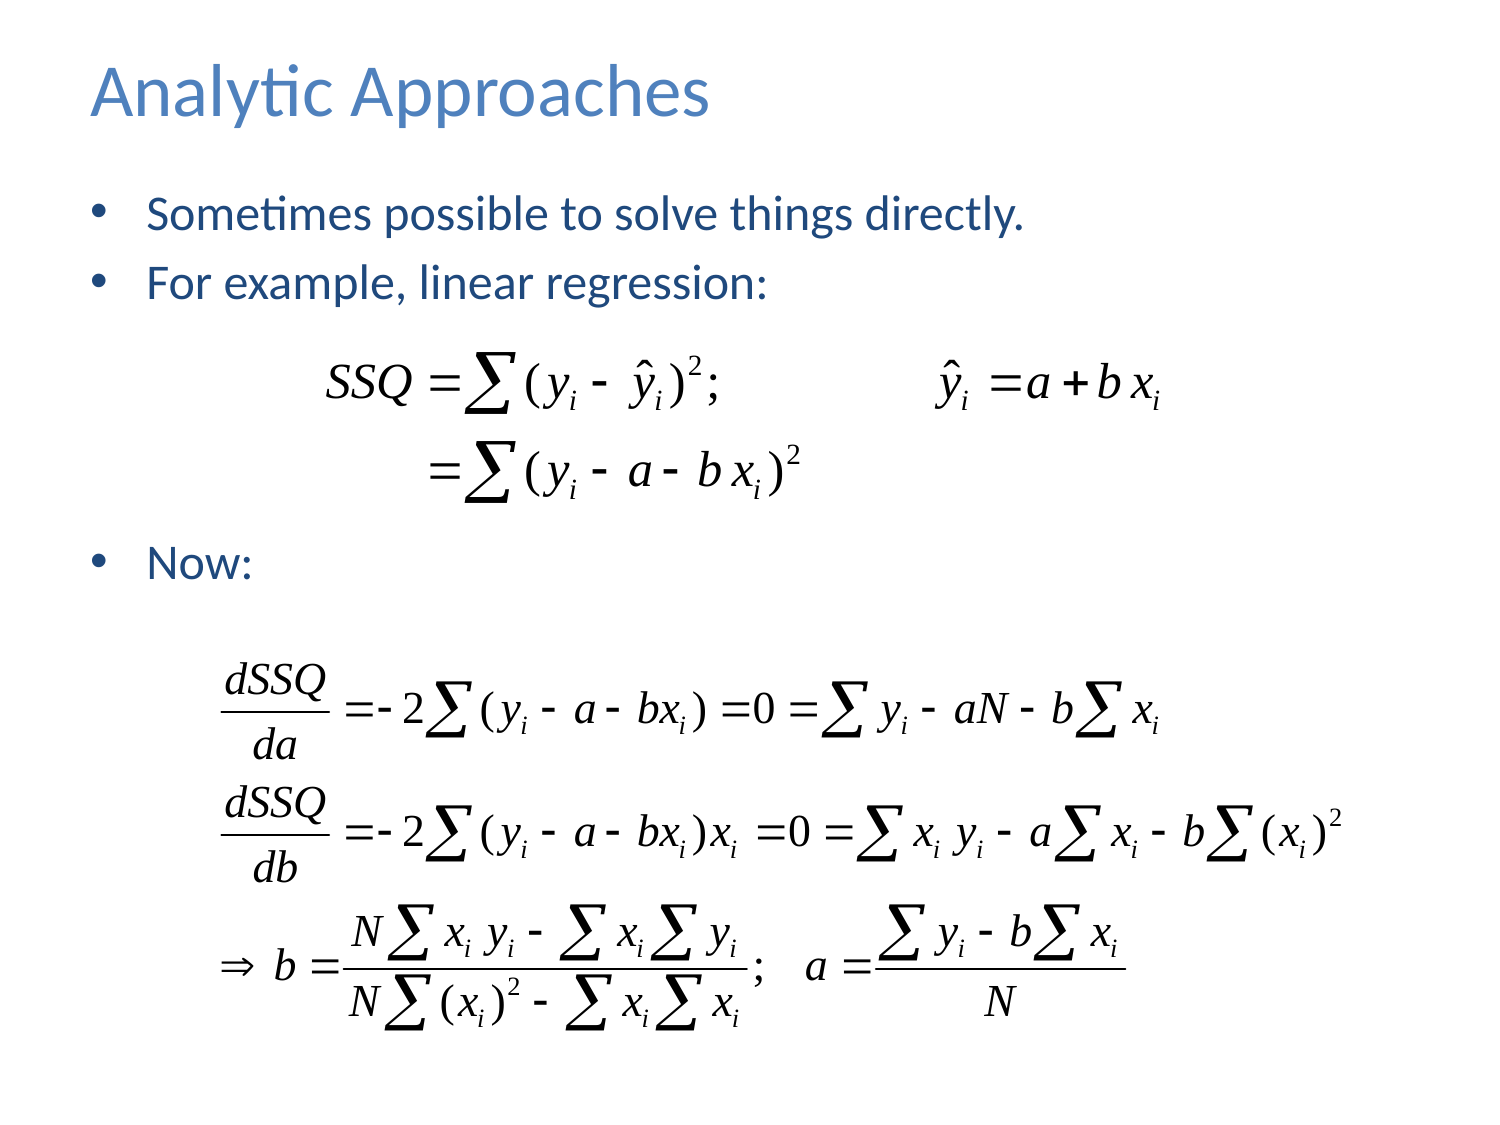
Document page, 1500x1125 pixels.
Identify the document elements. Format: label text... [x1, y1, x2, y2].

title Analytic Approaches [75, 30, 1425, 144]
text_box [316, 340, 1177, 519]
list Sometimes possible to solve things directly. For example, linear regression: Now: [75, 172, 1425, 1090]
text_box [213, 647, 1356, 1042]
